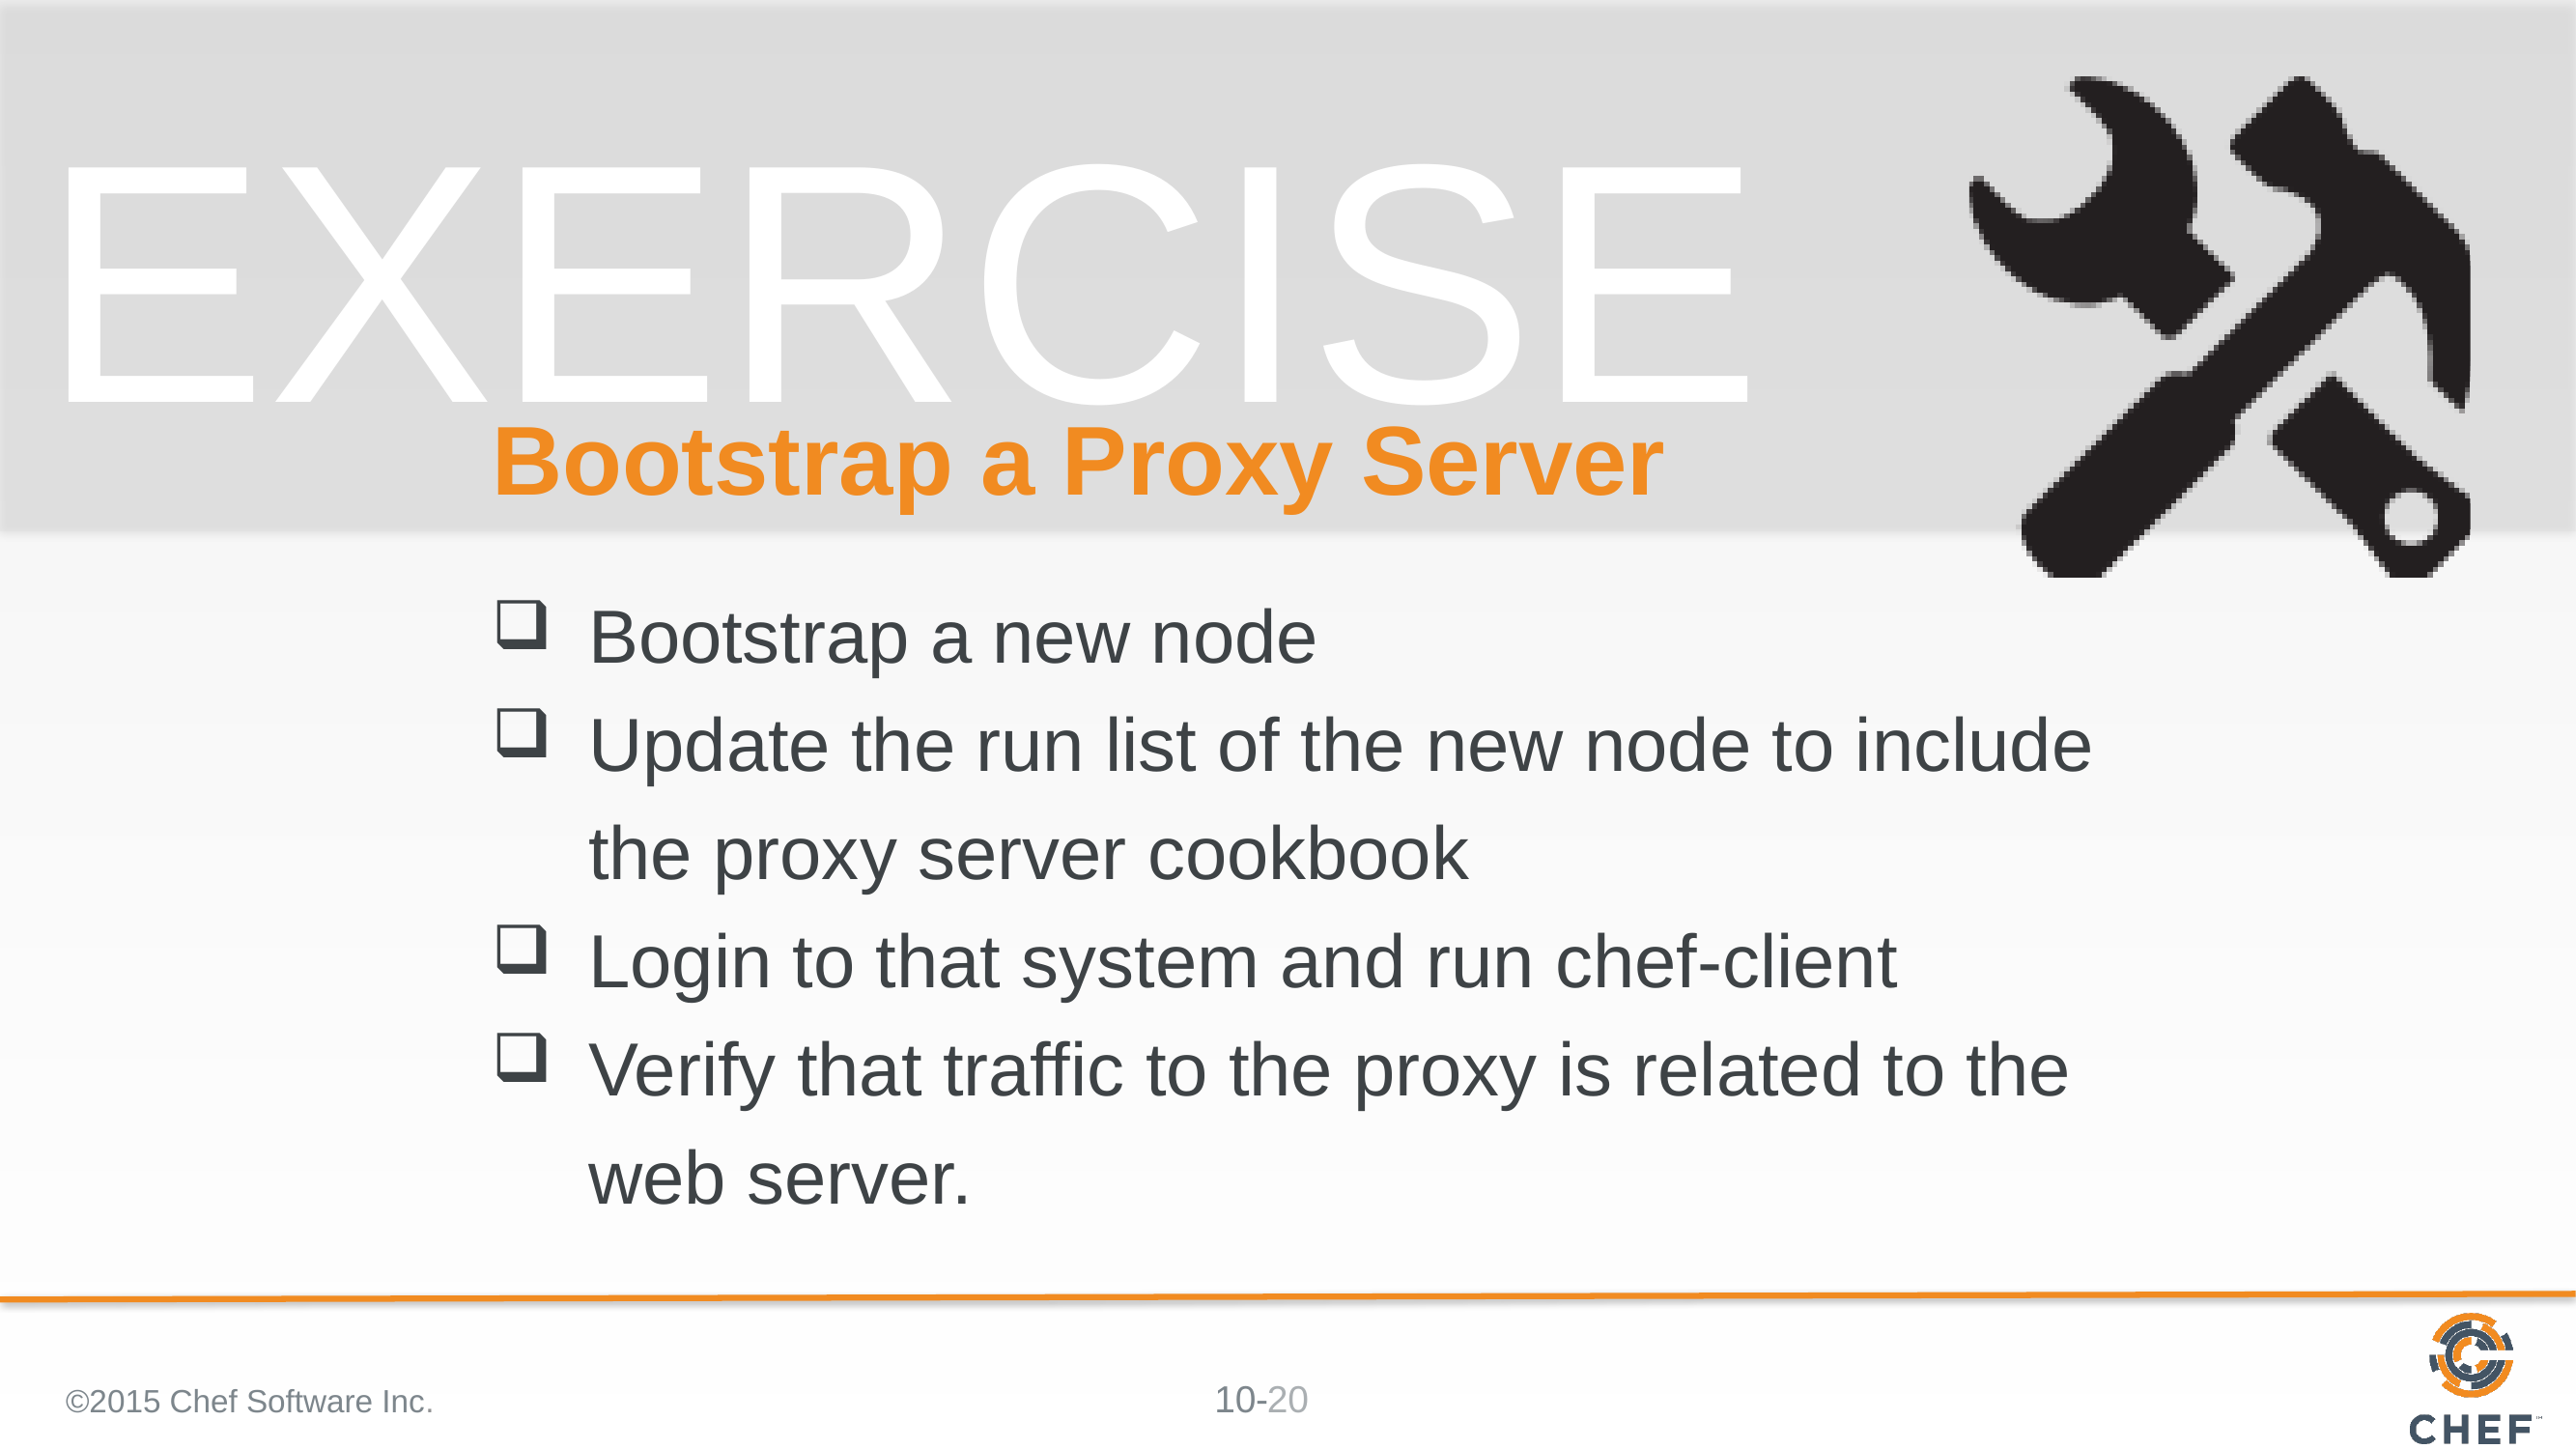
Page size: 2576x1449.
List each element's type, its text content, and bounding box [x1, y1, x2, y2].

picture [2399, 1297, 2550, 1449]
footer ©2015 Chef Software Inc. [51, 1359, 952, 1440]
subtitle Bootstrap a new node Update the run list of the new node to include the proxy server cookbook Login to that system and run chef-client Verify that traffic to the proxy is related to the web server. [477, 555, 2217, 1087]
title Bootstrap a Proxy Server [477, 395, 2217, 531]
slide_number 20 [998, 1359, 1578, 1437]
